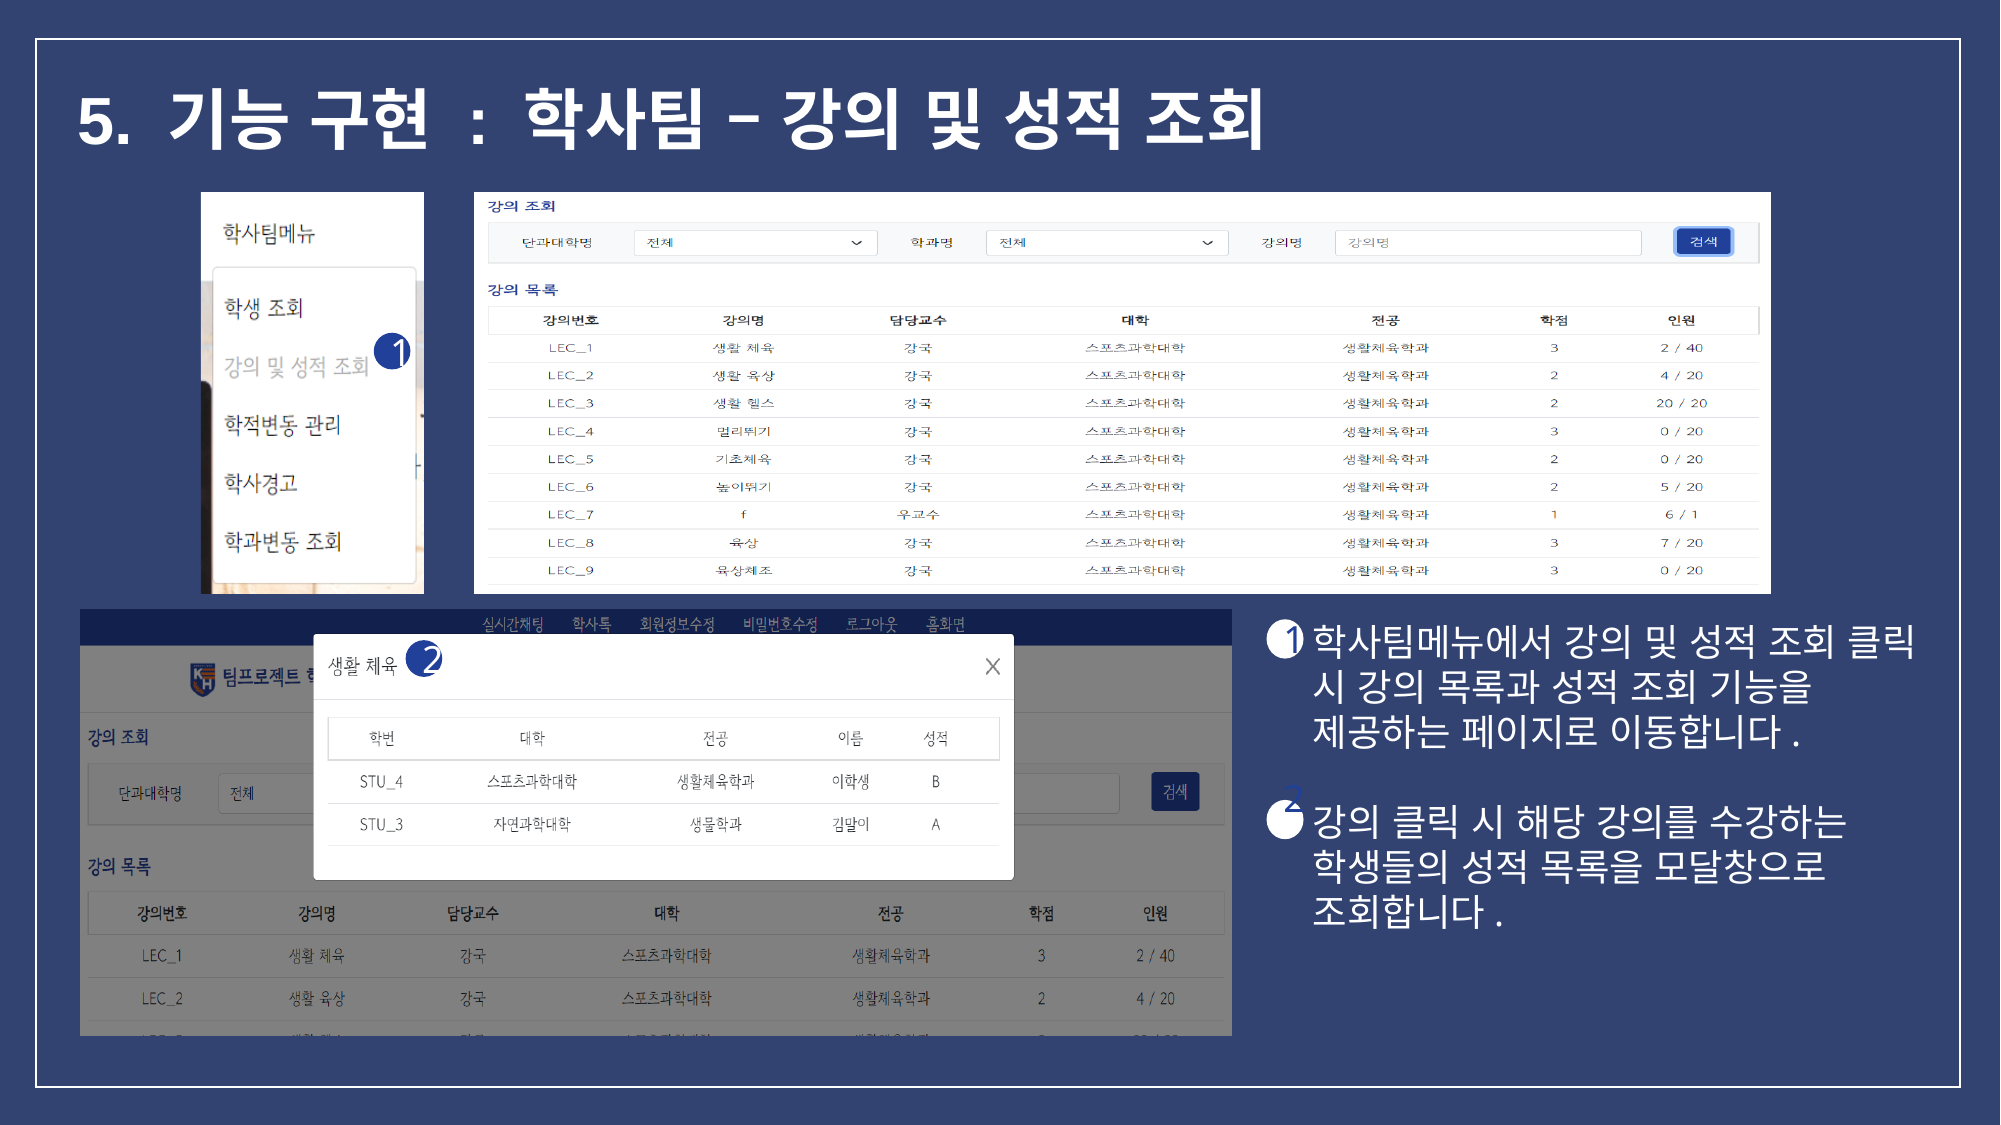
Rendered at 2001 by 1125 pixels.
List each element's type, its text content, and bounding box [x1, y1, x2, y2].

picture [80, 609, 1232, 1036]
text_box 학사팀메뉴에서 강의 및 성적 조회 클릭 시 강의 목록과 성적 조회 기능을 제공하는 페이지로 이동합니다. 강의 클릭 시 해당 강의를 수강하는 학생들의 성적 목록을 모달창으로 조회합니다. [1297, 611, 1949, 1031]
text_box 5. 기능 구현 : 학사팀 – 강의 및 성적 조회 [63, 70, 1396, 166]
text_box 2 [1265, 798, 1305, 841]
picture [200, 192, 424, 594]
picture [474, 192, 1771, 594]
text_box 1 [1265, 618, 1305, 660]
